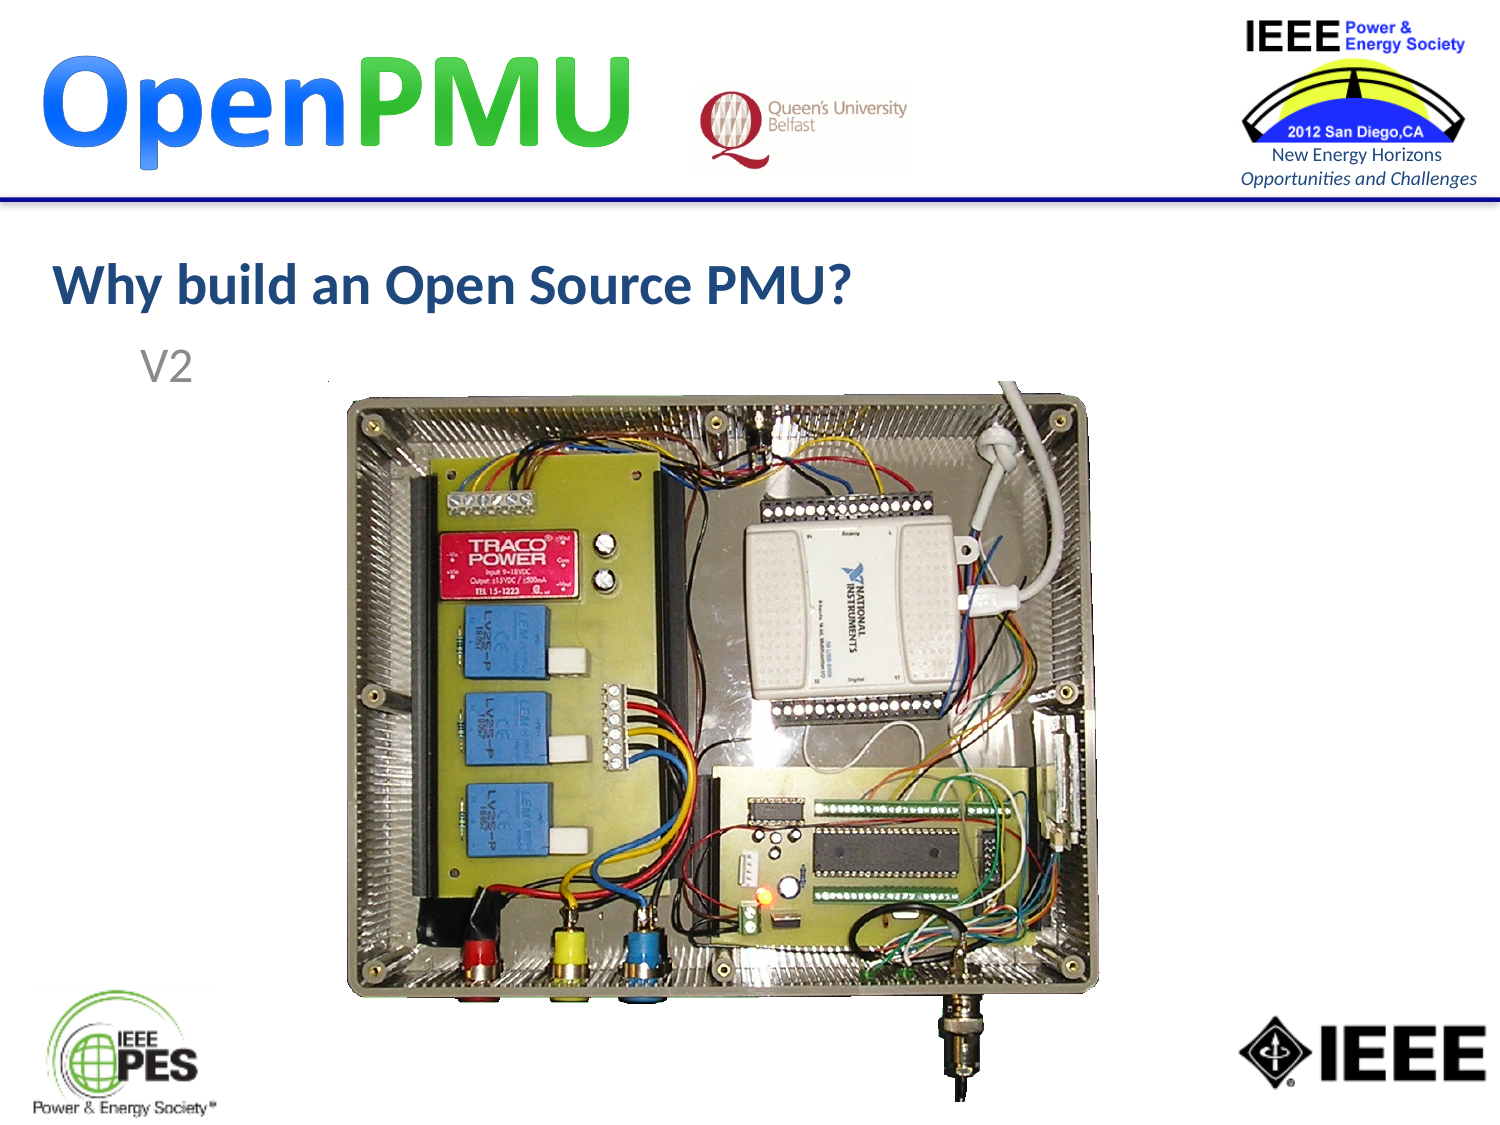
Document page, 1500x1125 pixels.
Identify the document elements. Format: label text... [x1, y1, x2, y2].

picture [24, 24, 913, 188]
picture [327, 381, 1126, 1102]
title Why build an Open Source PMU? [37, 212, 963, 350]
picture [1237, 12, 1470, 149]
picture [24, 982, 225, 1122]
subtitle V2 [125, 324, 1175, 488]
picture [1237, 1014, 1488, 1090]
